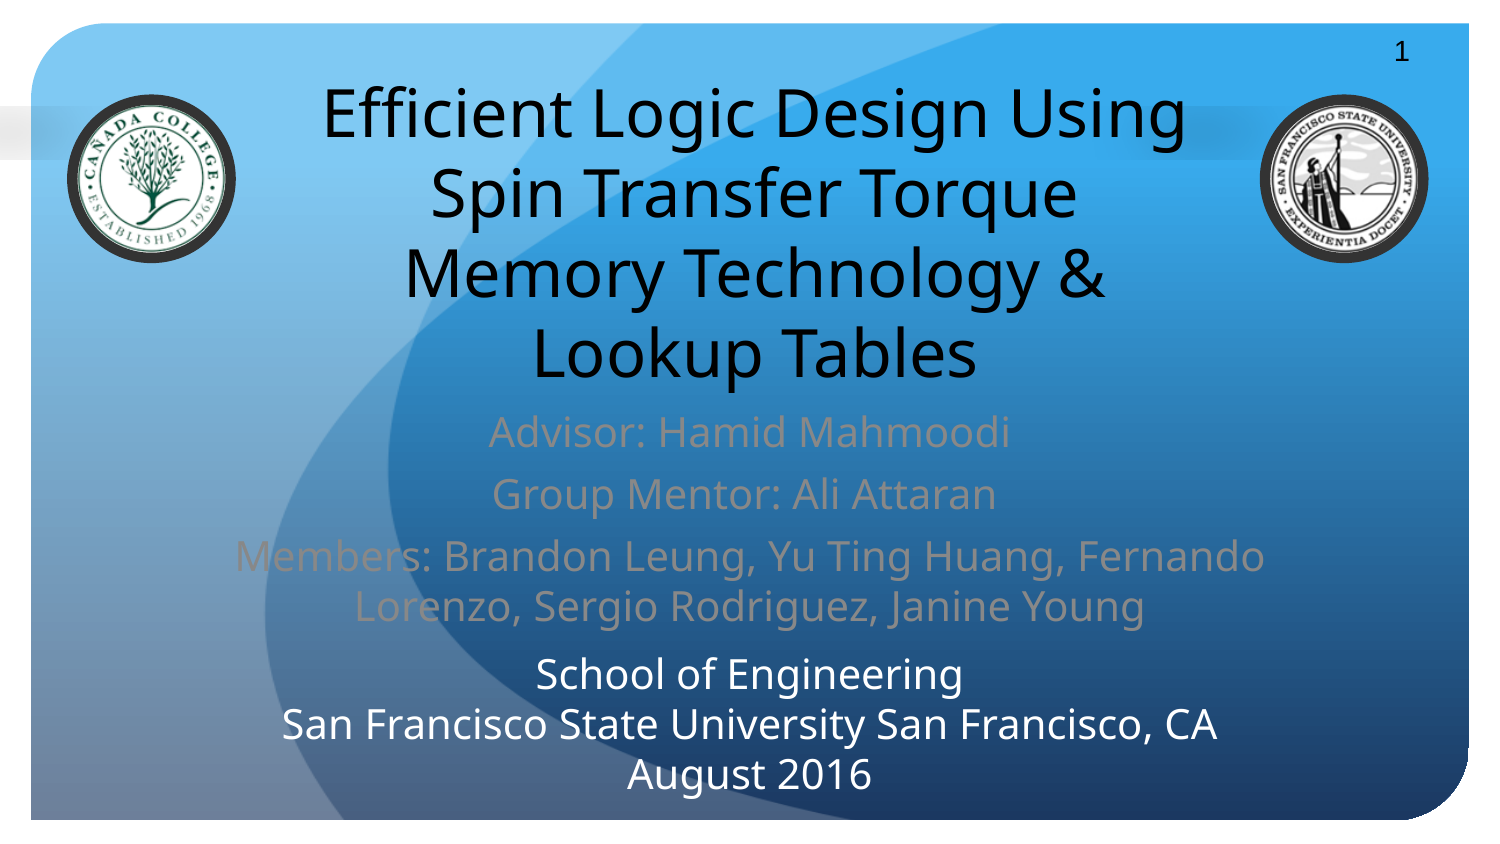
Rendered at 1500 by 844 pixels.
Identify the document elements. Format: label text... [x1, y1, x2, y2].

subtitle Advisor: Hamid Mahmoodi Group Mentor: Ali Attaran Members: Brandon Leung, Yu Ting Huang, Fernando Lorenzo, Sergio Rodriguez, Janine Young [195, 390, 1305, 632]
slide_number 1 [1378, 27, 1460, 72]
title Efficient Logic Design Using Spin Transfer Torque Memory Technology & Lookup Tables [287, 195, 1224, 390]
text_box School of Engineering San Francisco State University San Francisco, CA August 2016 [194, 632, 1306, 734]
picture [25, 23, 1474, 821]
